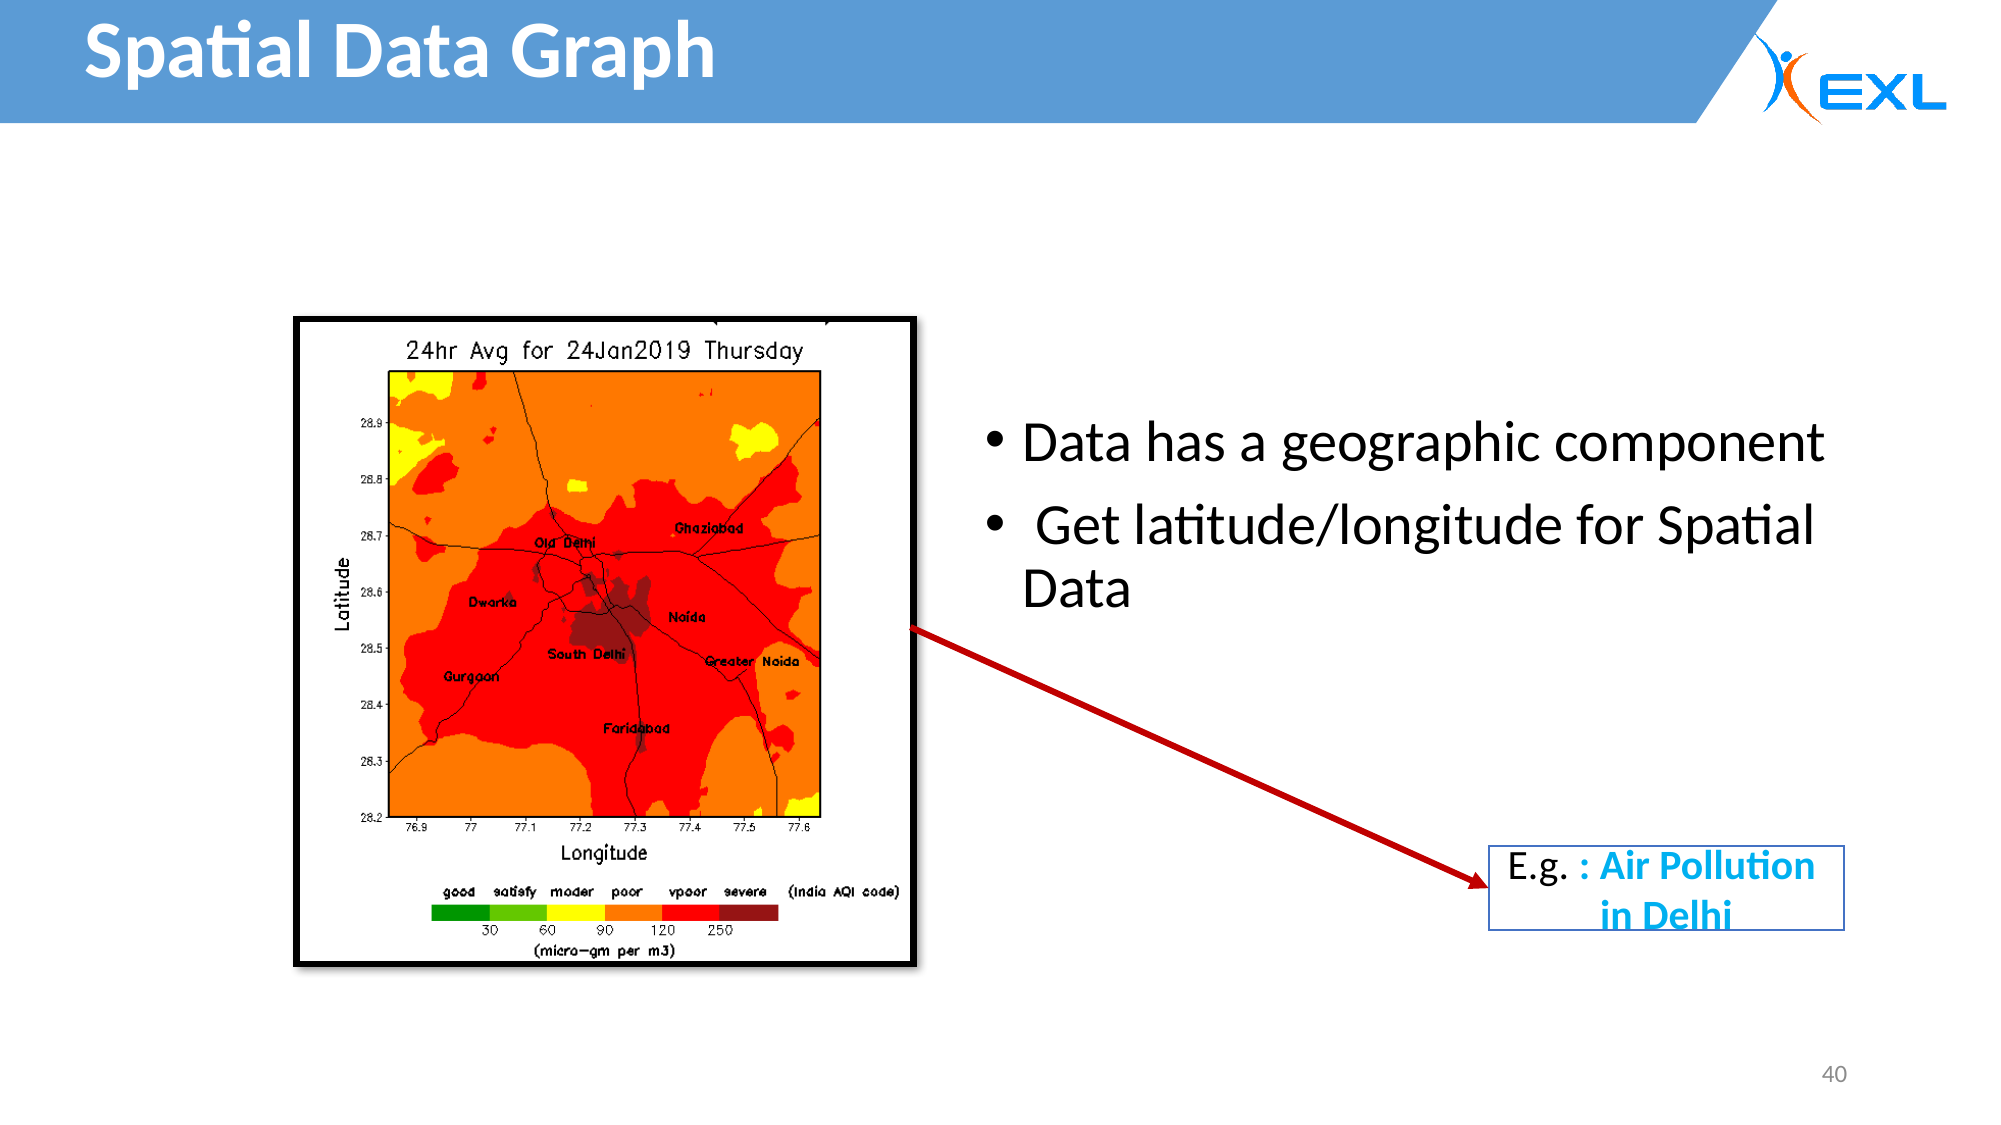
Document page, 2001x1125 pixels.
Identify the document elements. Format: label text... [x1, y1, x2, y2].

list Data has a geographic component Get latitude/longitude for Spatial Data [969, 403, 1856, 966]
text_box E.g. : Air Pollution in Delhi [1488, 845, 1845, 931]
slide_number 40 [1412, 1042, 1863, 1103]
title Spatial Data Graph [69, 0, 1795, 103]
picture [299, 321, 911, 961]
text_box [910, 627, 1489, 889]
picture [1746, 27, 1947, 125]
